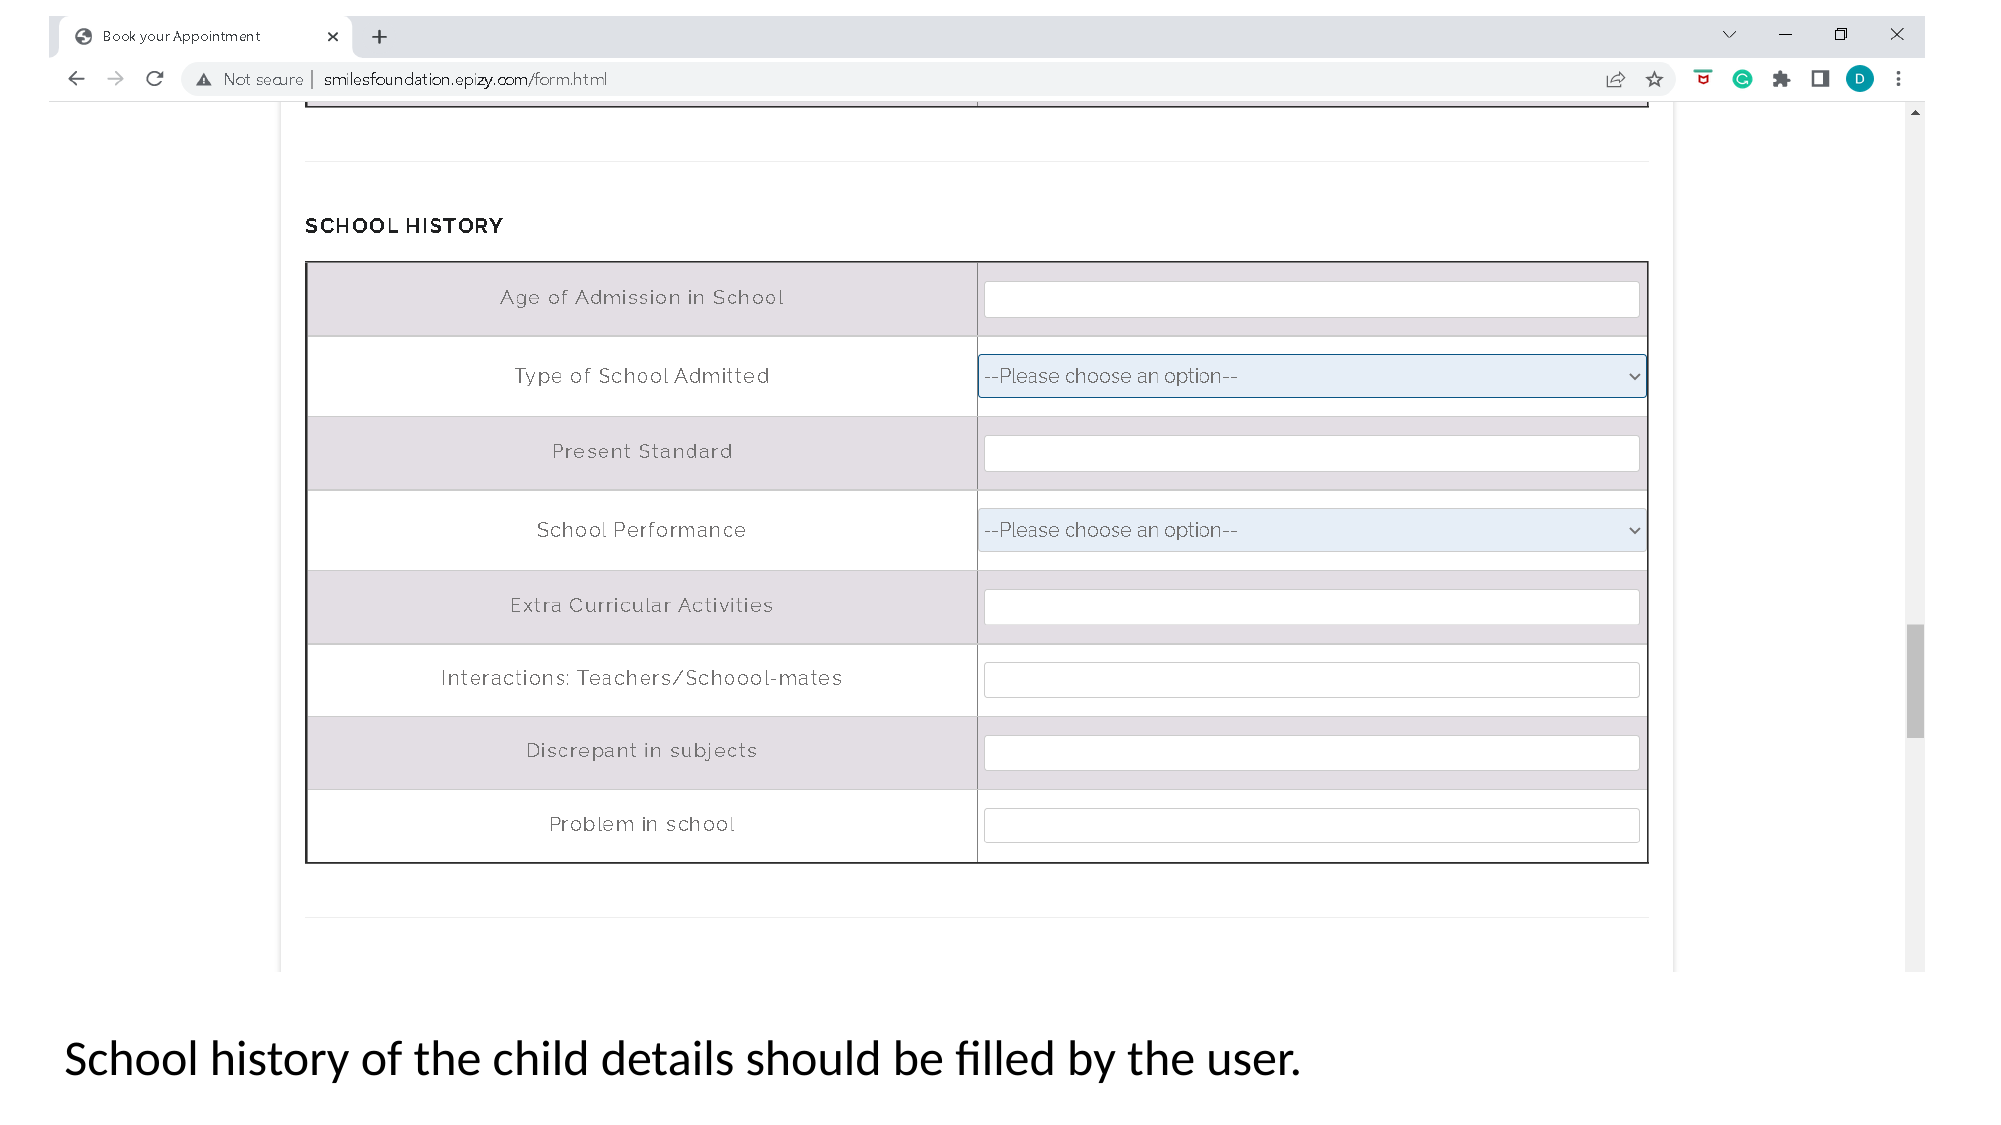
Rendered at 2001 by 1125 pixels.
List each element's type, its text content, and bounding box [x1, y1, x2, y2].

picture [49, 16, 1925, 972]
text_box School history of the child details should be filled by the user. [49, 1018, 1374, 1094]
